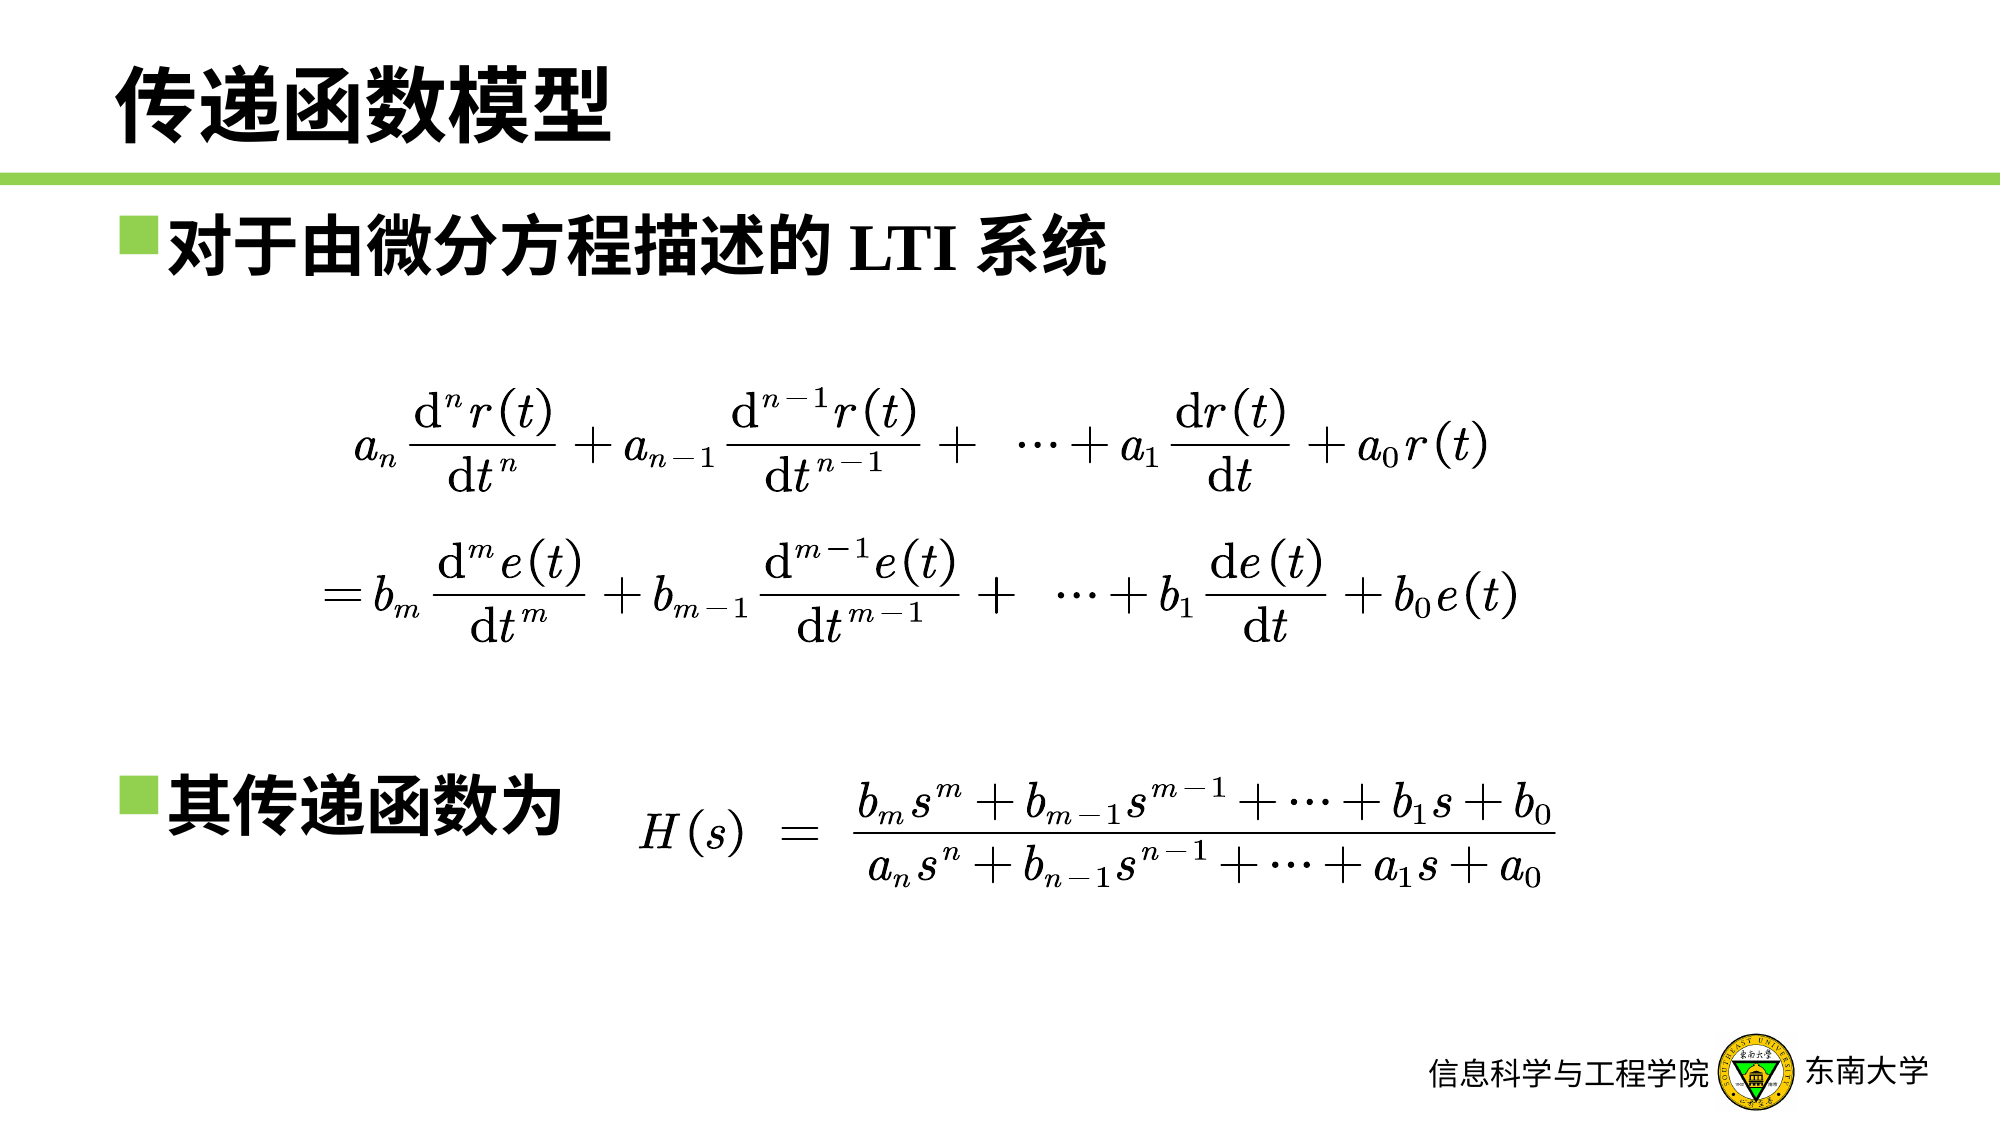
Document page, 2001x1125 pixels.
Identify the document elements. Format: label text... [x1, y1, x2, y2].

list 对于由微分方程描述的LTI系统 其传递函数为 [99, 196, 1900, 1005]
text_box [314, 375, 1526, 667]
title 传递函数模型 [99, 45, 1900, 161]
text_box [633, 766, 1566, 906]
picture [1715, 1031, 1797, 1111]
